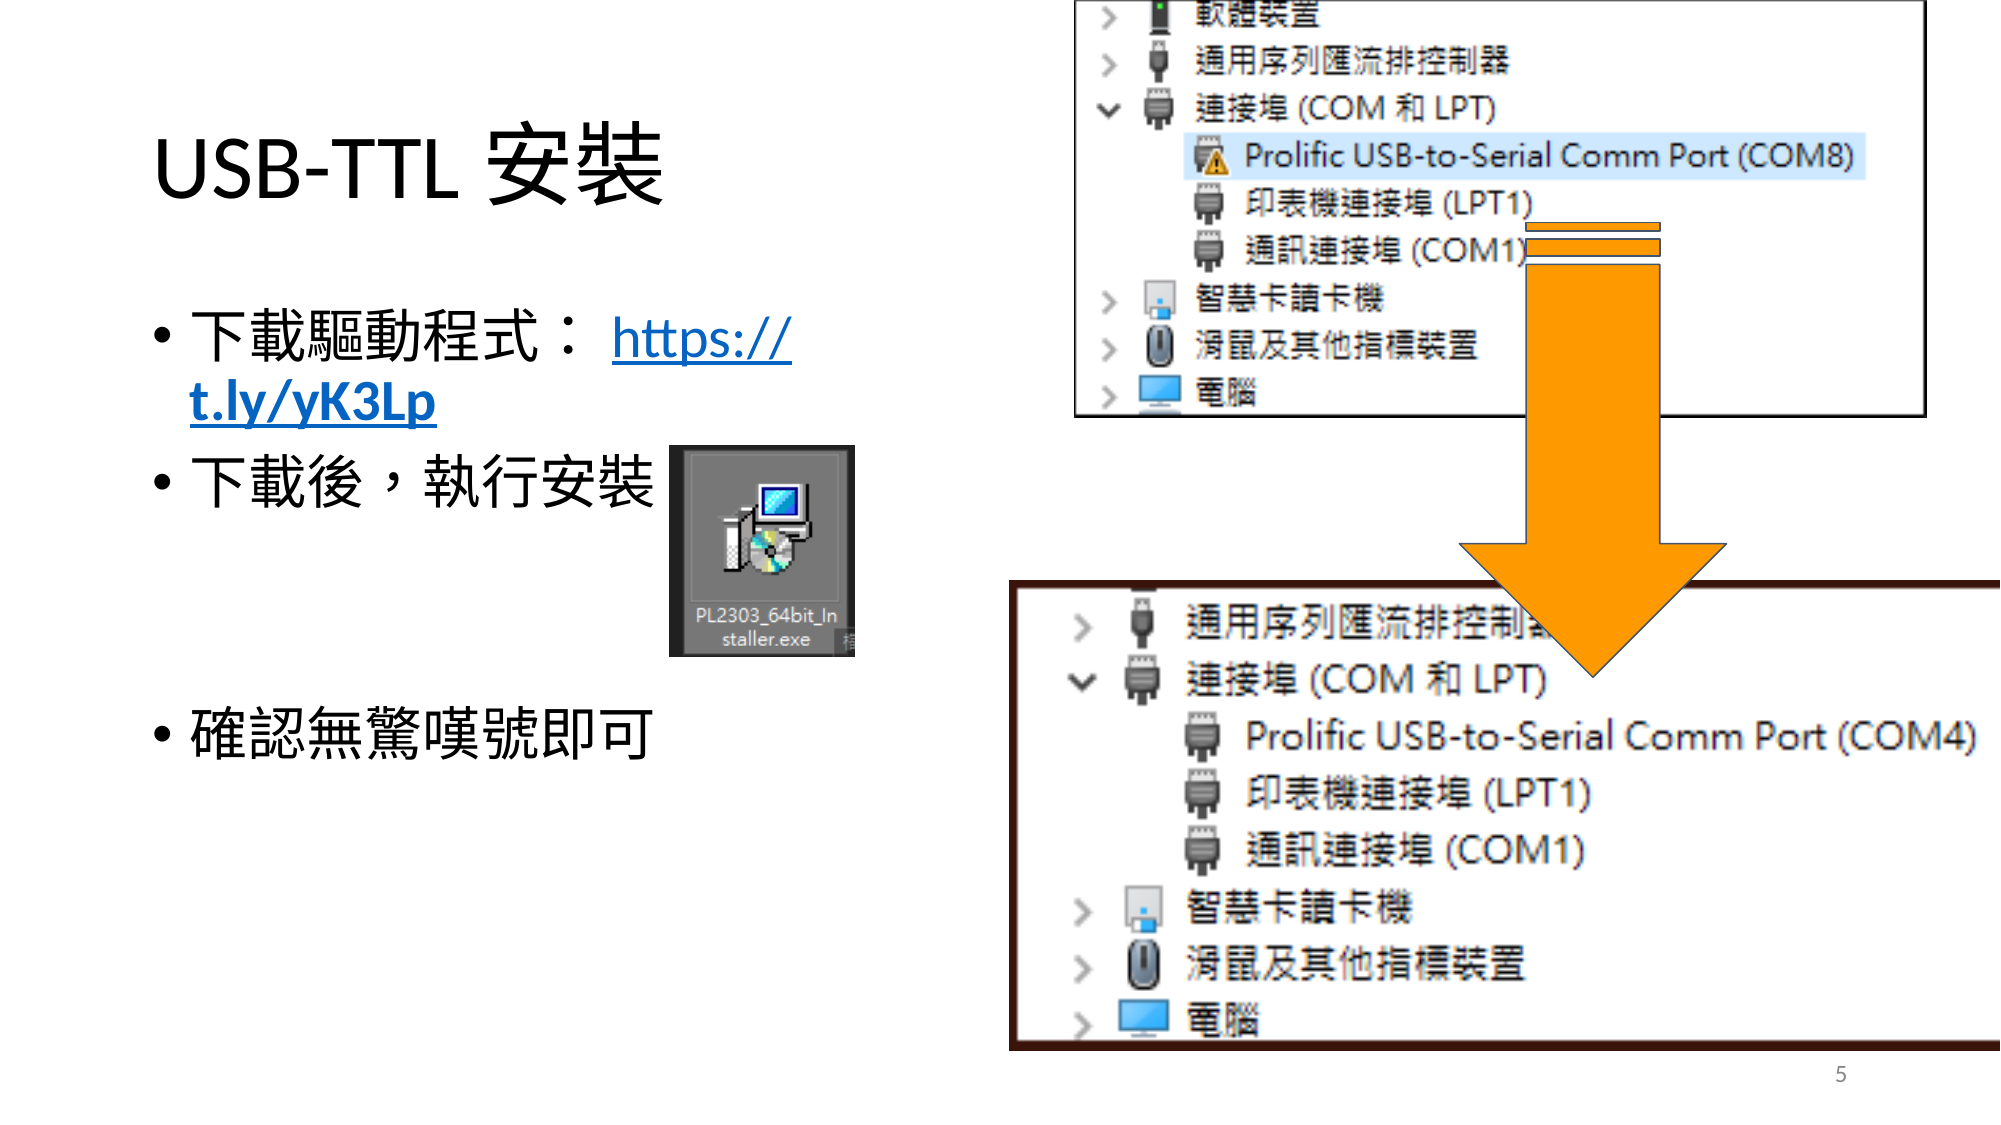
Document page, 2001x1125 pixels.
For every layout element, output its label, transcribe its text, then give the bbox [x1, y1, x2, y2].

list 下載驅動程式：https://t.ly/yK3Lp 下載後，執行安裝 確認無驚嘆號即可 [137, 299, 970, 1014]
picture [1009, 580, 2000, 1051]
slide_number ‹#› [1412, 1058, 1863, 1103]
title USB-TTL安裝 [137, 59, 1069, 278]
text_box [1459, 427, 1727, 578]
picture [1074, 0, 1927, 419]
picture [669, 445, 855, 657]
